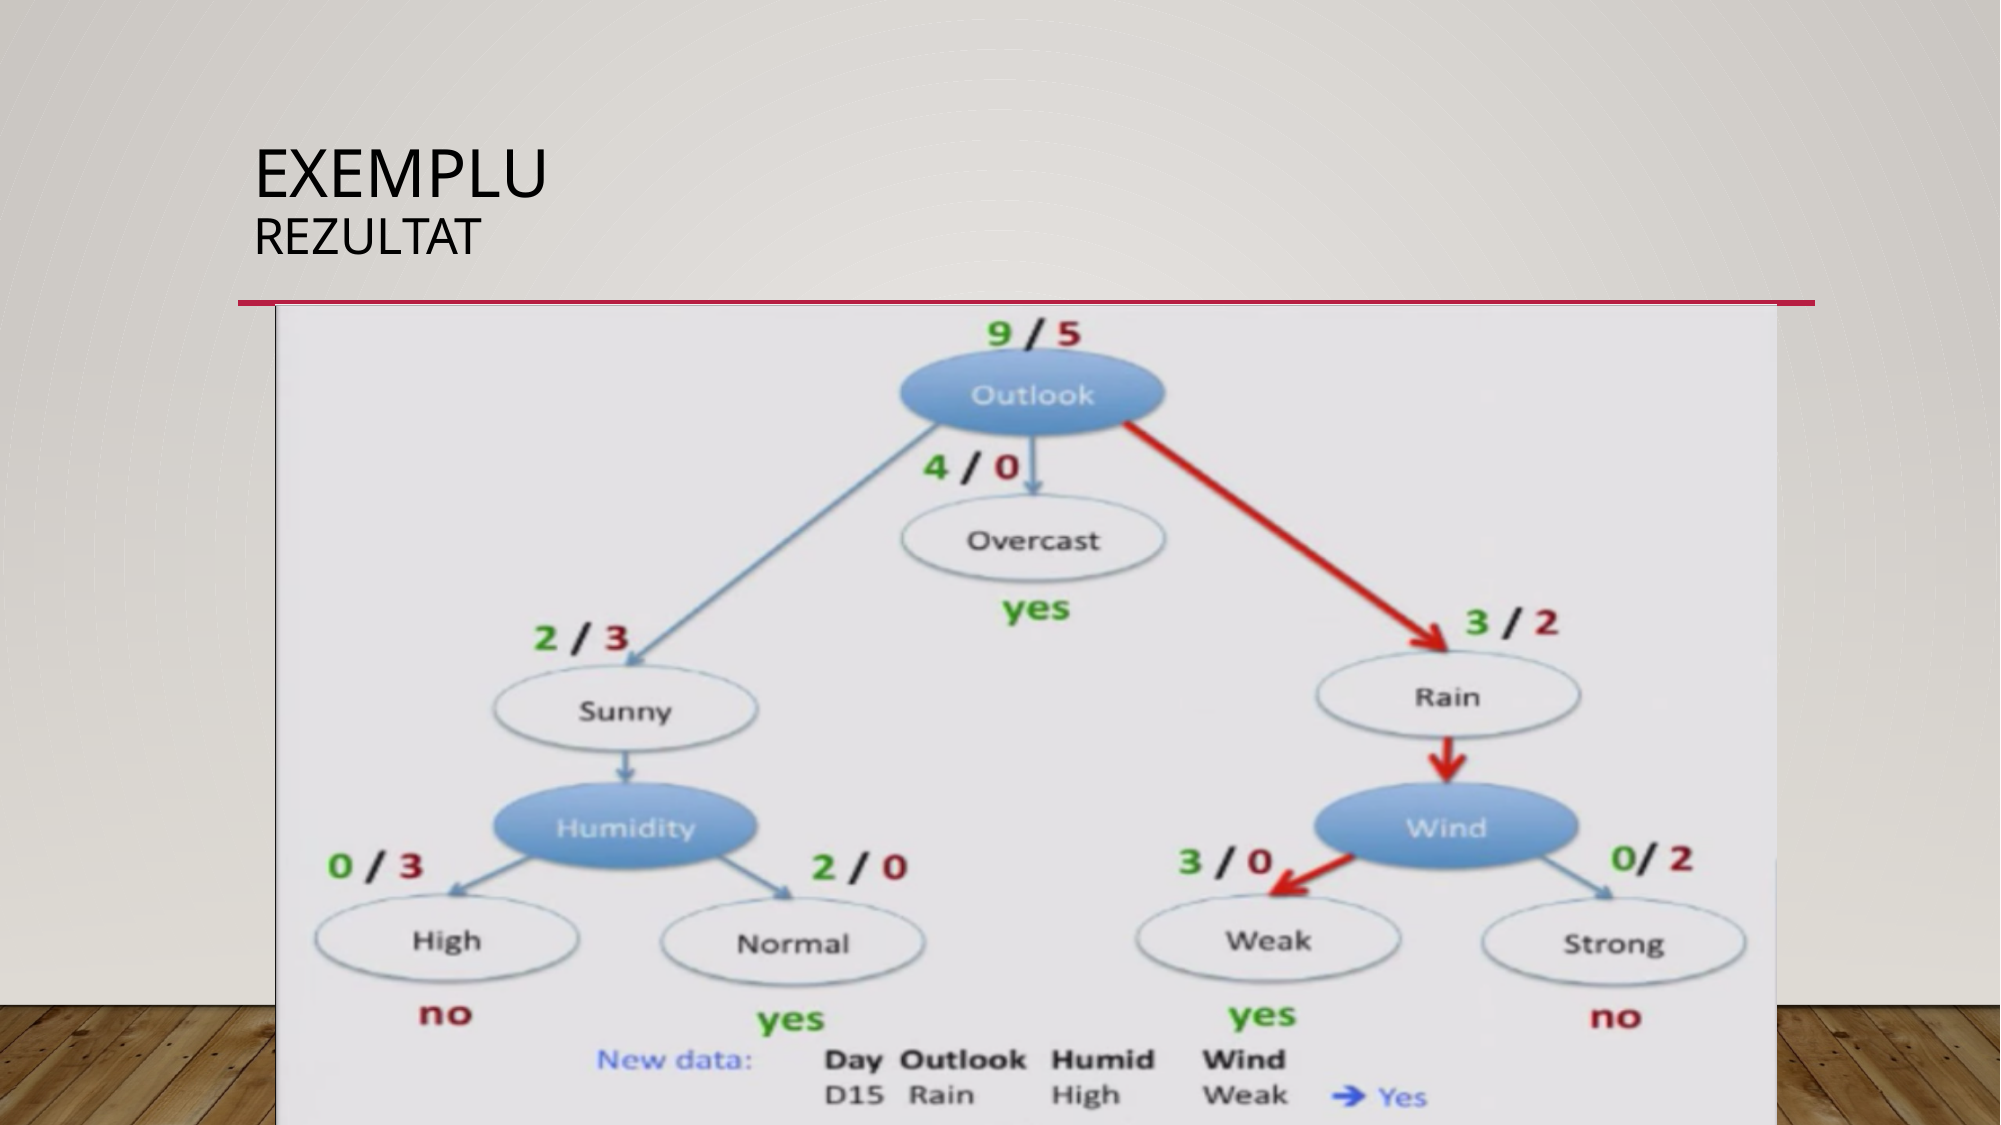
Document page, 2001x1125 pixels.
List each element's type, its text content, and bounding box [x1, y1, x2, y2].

title Exemplu rezultat [238, 131, 1814, 305]
picture [1777, 1005, 2000, 1125]
picture [0, 1005, 275, 1125]
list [275, 303, 1777, 1125]
